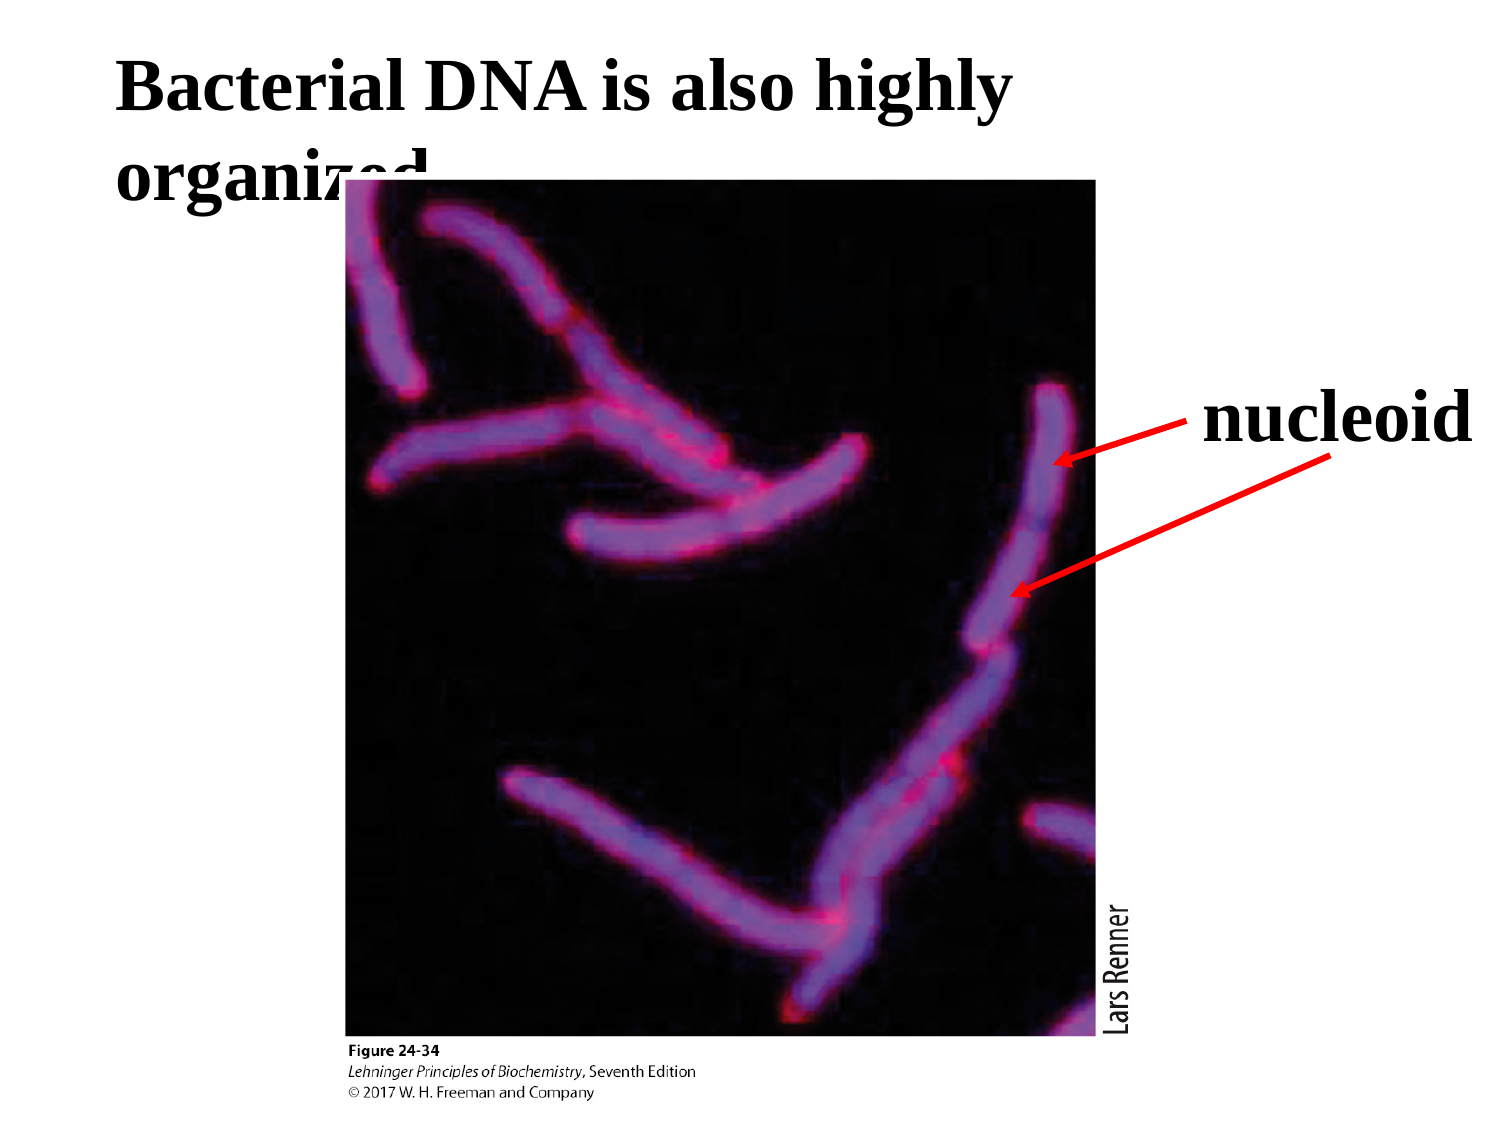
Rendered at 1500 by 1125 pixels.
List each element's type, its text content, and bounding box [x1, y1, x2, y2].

text_box nucleoid [1188, 359, 1489, 465]
title Bacterial DNA is also highly organized. [100, 77, 1376, 173]
picture [339, 172, 1136, 1104]
